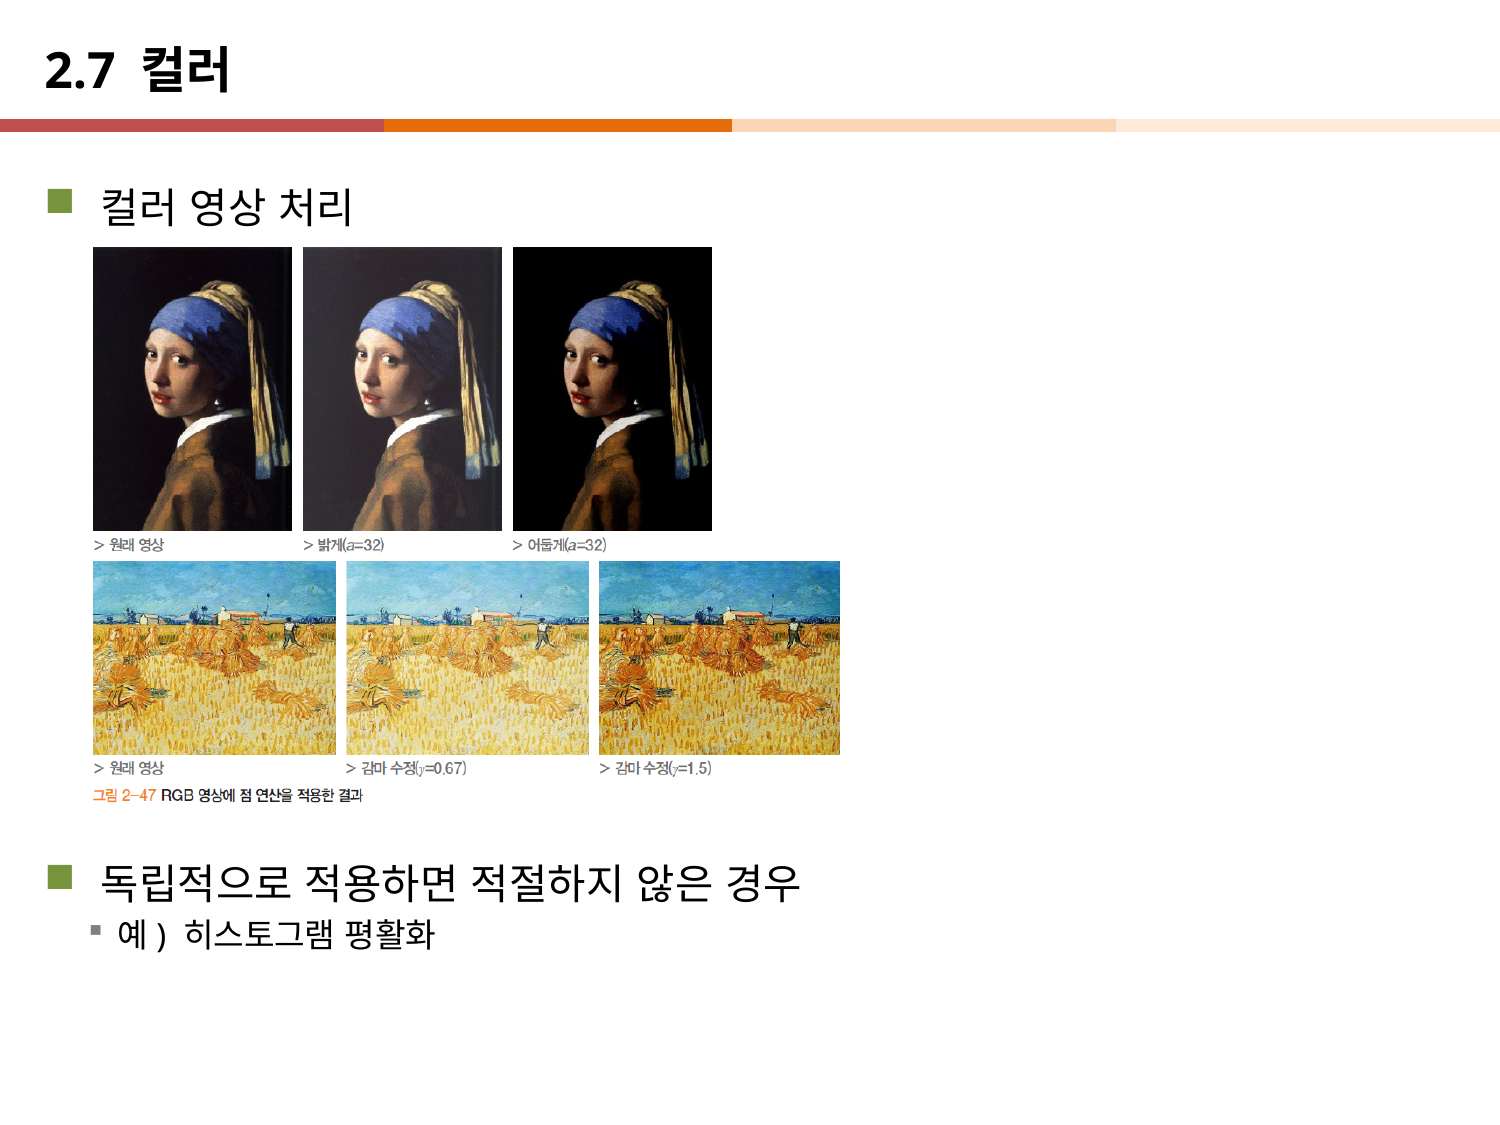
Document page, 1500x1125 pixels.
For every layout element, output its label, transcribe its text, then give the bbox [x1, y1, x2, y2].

title 2.7 컬러 [29, 23, 1270, 114]
picture [88, 243, 851, 810]
list 컬러 영상 처리 독립적으로 적용하면 적절하지 않은 경우 예) 히스토그램 평활화 [29, 148, 1471, 1083]
